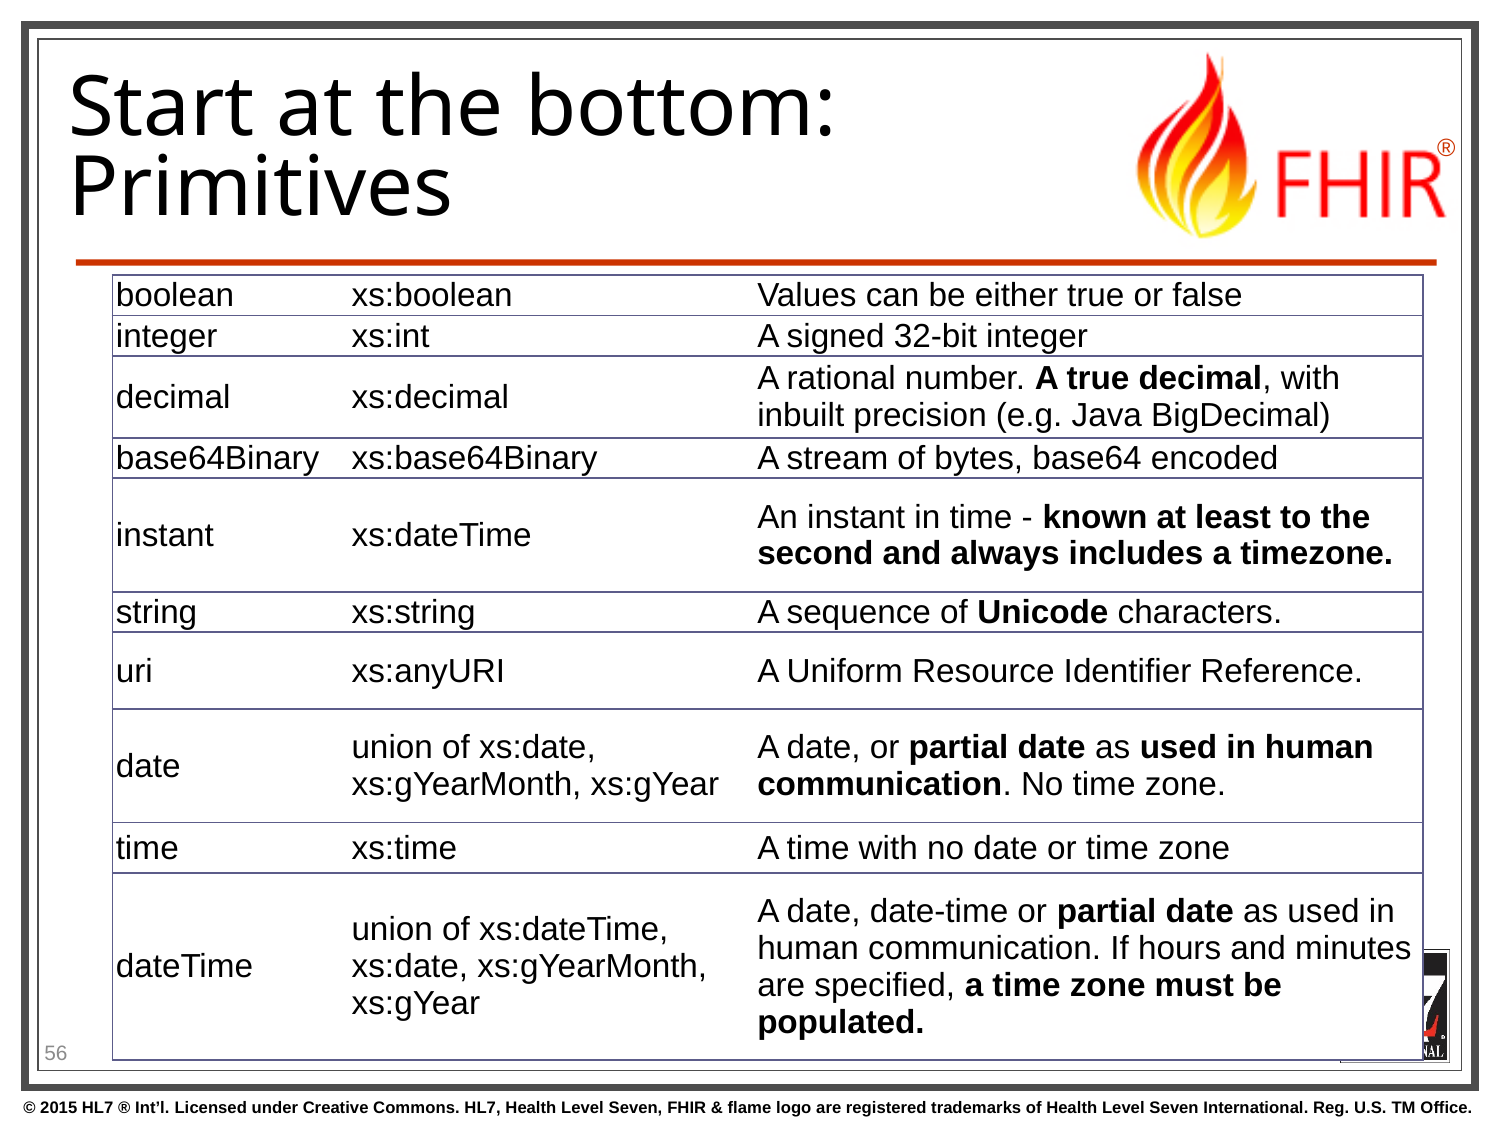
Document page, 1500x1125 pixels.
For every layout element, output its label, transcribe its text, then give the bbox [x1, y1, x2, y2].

table_cell union of xs:dateTime, xs:date, xs:gYearMonth, xs:gYear [348, 874, 754, 1059]
table_cell xs:anyURI [348, 633, 754, 708]
table_cell uri [113, 633, 348, 708]
table_header boolean [113, 276, 348, 315]
table_cell xs:decimal [348, 357, 754, 437]
table_cell integer [113, 316, 348, 355]
title Start at the bottom: Primitives [53, 54, 1128, 249]
table_cell dateTime [113, 874, 348, 1059]
table_cell decimal [113, 357, 348, 437]
table_cell string [113, 593, 348, 631]
table_cell A time with no date or time zone [754, 823, 1422, 872]
table_header xs:boolean [348, 276, 754, 315]
slide_number 56 [29, 1034, 148, 1071]
table_cell A Uniform Resource Identifier Reference. [754, 633, 1422, 708]
picture [1340, 949, 1450, 1063]
table_cell xs:string [348, 593, 754, 631]
table_cell A sequence of Unicode characters. [754, 593, 1422, 631]
table_cell A signed 32-bit integer [754, 316, 1422, 355]
table_cell xs:dateTime [348, 479, 754, 591]
table_cell union of xs:date, xs:gYearMonth, xs:gYear [348, 710, 754, 822]
table_cell A date, or partial date as used in human communication. No time zone. [754, 710, 1422, 822]
table_cell An instant in time - known at least to the second and always includes a timezone. [754, 479, 1422, 591]
table_cell xs:time [348, 823, 754, 872]
table_cell date [113, 710, 348, 822]
table_cell xs:base64Binary [348, 439, 754, 477]
table_cell base64Binary [113, 439, 348, 477]
table_cell xs:int [348, 316, 754, 355]
table_header Values can be either true or false [754, 276, 1422, 315]
table_cell time [113, 823, 348, 872]
table_cell A date, date-time or partial date as used in human communication. If hours and minutes are specified, a time zone must be populated. [754, 874, 1422, 1059]
picture [1124, 42, 1458, 249]
table_cell instant [113, 479, 348, 591]
table_cell A rational number. A true decimal, with inbuilt precision (e.g. Java BigDecimal) [754, 357, 1422, 437]
table_cell A stream of bytes, base64 encoded [754, 439, 1422, 477]
